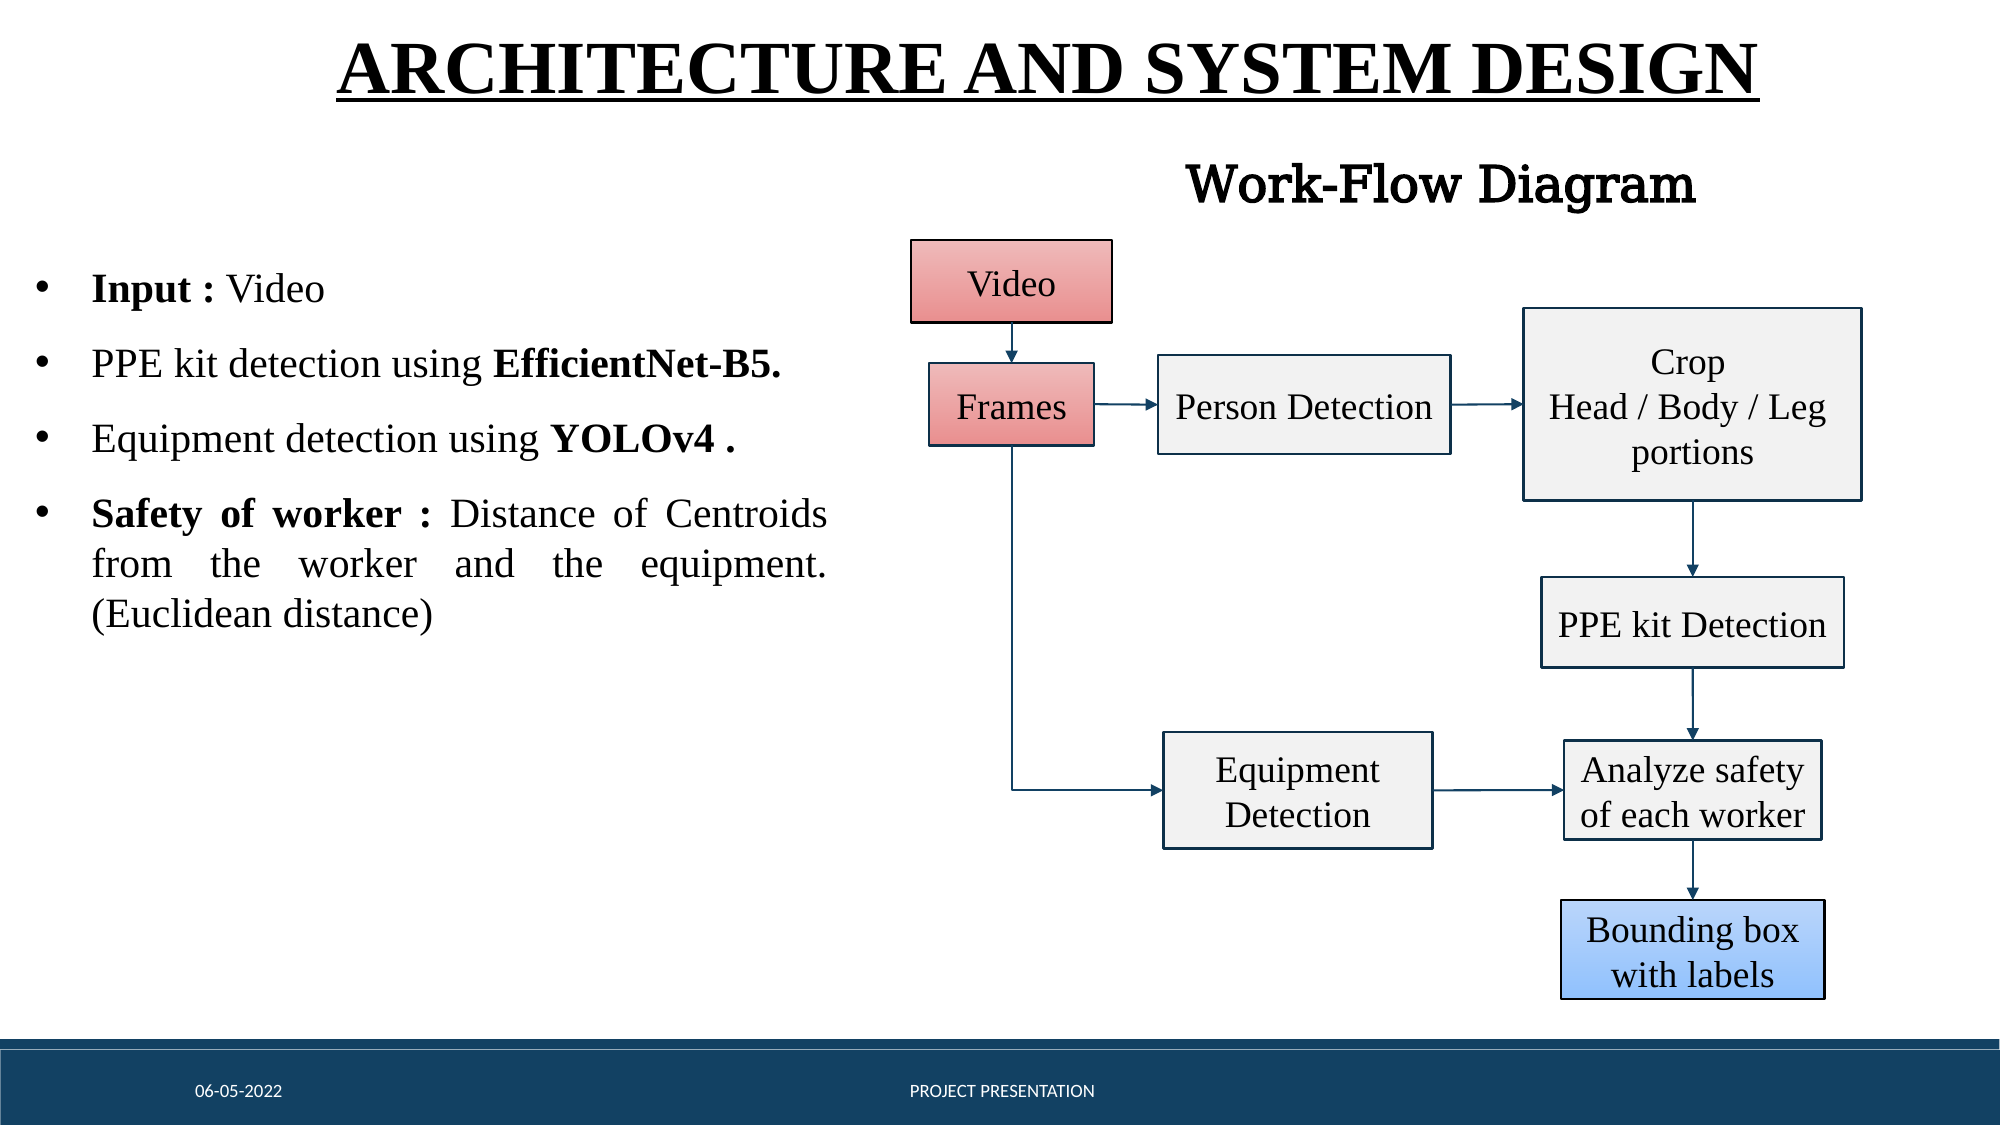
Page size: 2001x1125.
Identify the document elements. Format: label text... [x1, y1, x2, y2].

text_box Crop Head / Body / Leg portions [1522, 307, 1863, 502]
text_box Analyze safety of each worker [1563, 739, 1823, 841]
text_box Frames [928, 362, 1095, 447]
text_box Video [910, 239, 1113, 324]
text_box Input : Video PPE kit detection using EfficientNet-B5. Equipment detection using YOLOv4 . Safety of worker : Distance of Centroids from the worker and the equipment. (Euclidean distance) [20, 253, 843, 644]
text_box Bounding box with labels [1560, 899, 1826, 1000]
footer PROJECT PRESENTATION [604, 1059, 1396, 1120]
text_box Equipment Detection [1162, 731, 1434, 850]
text_box Work-Flow Diagram [1158, 144, 1725, 219]
text_box ARCHITECTURE AND SYSTEM DESIGN [218, 11, 1878, 116]
text_box PPE kit Detection [1540, 576, 1845, 669]
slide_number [180, 1059, 586, 1120]
text_box Person Detection [1157, 354, 1452, 455]
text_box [914, 541, 1261, 695]
